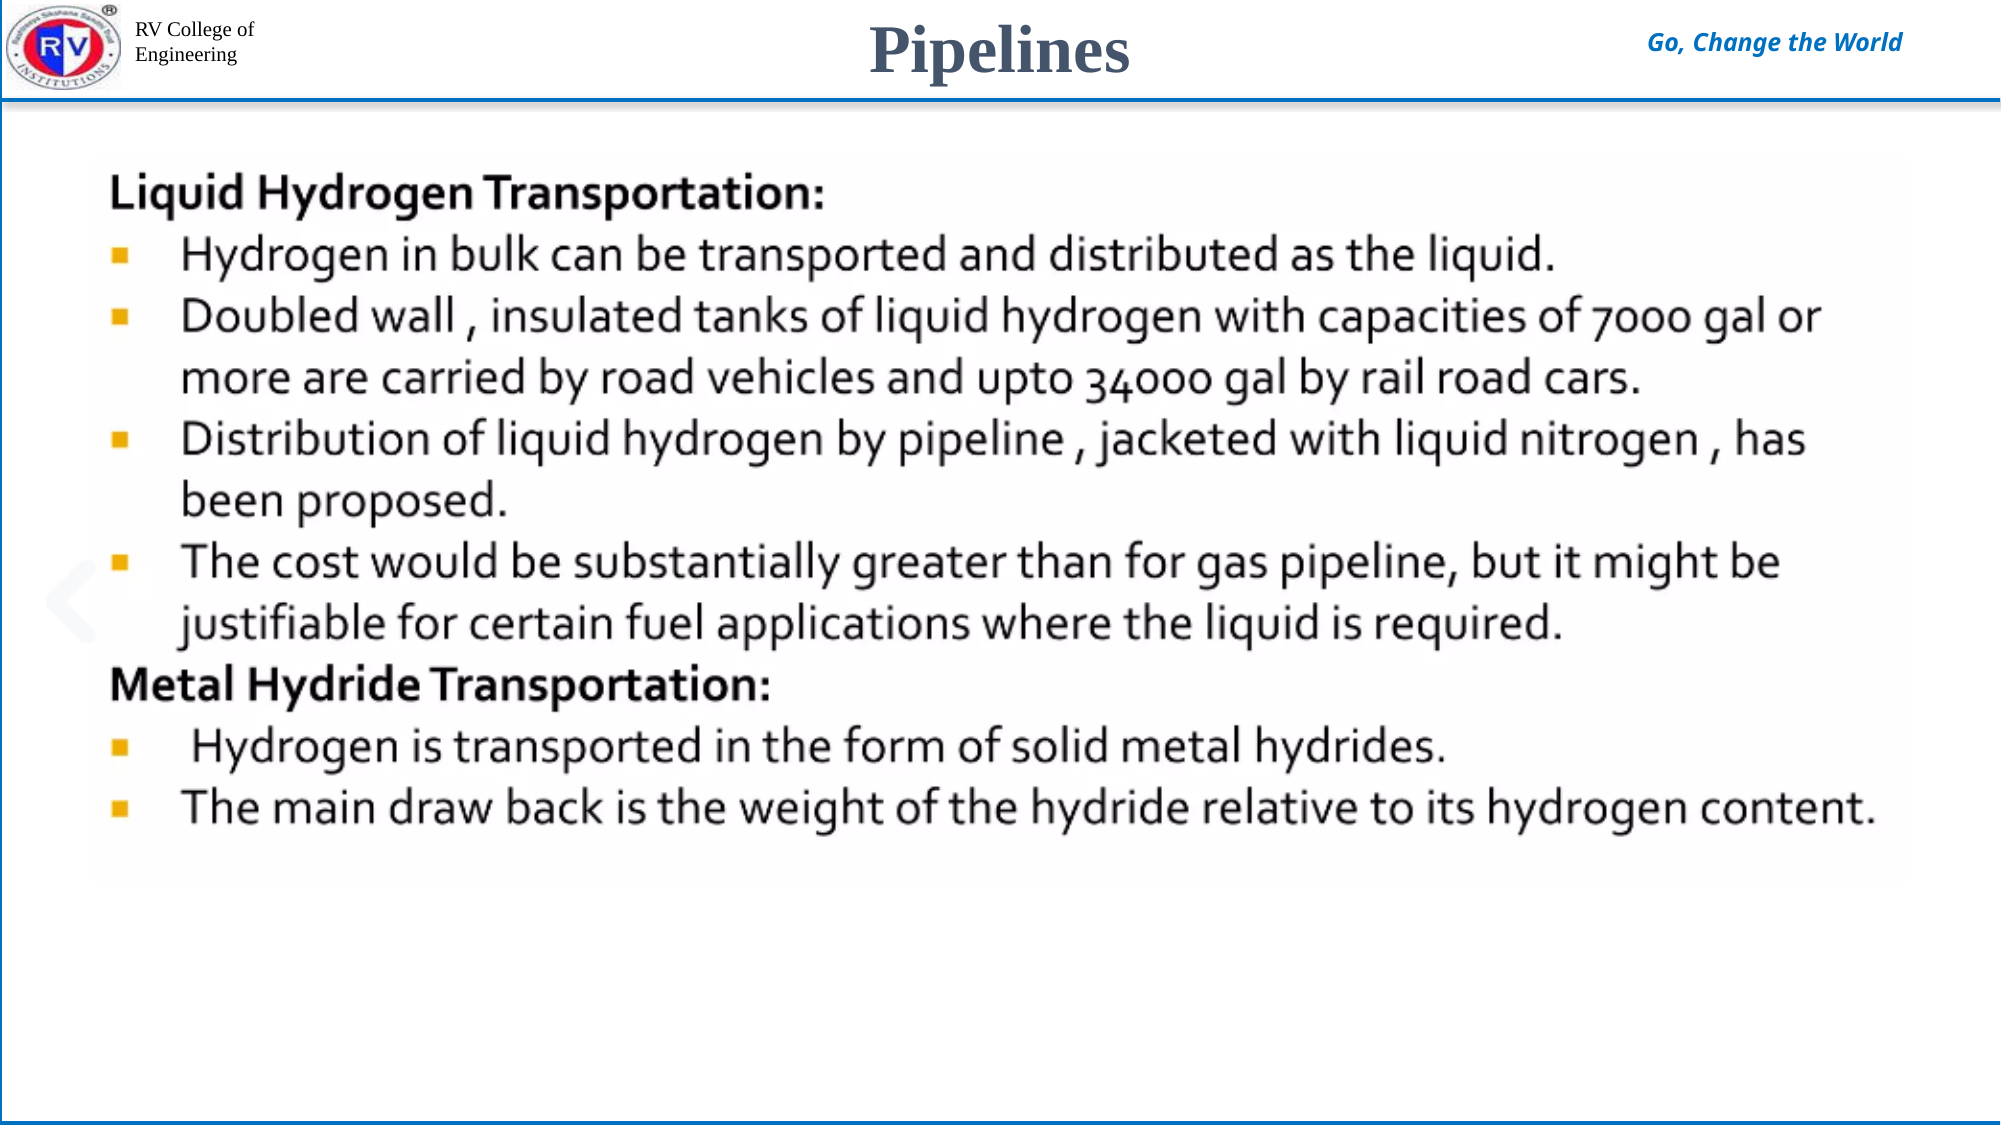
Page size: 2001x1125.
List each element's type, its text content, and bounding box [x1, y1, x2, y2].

picture [6, 4, 121, 90]
picture [46, 155, 1906, 883]
text_box Pipelines [609, 0, 1391, 94]
